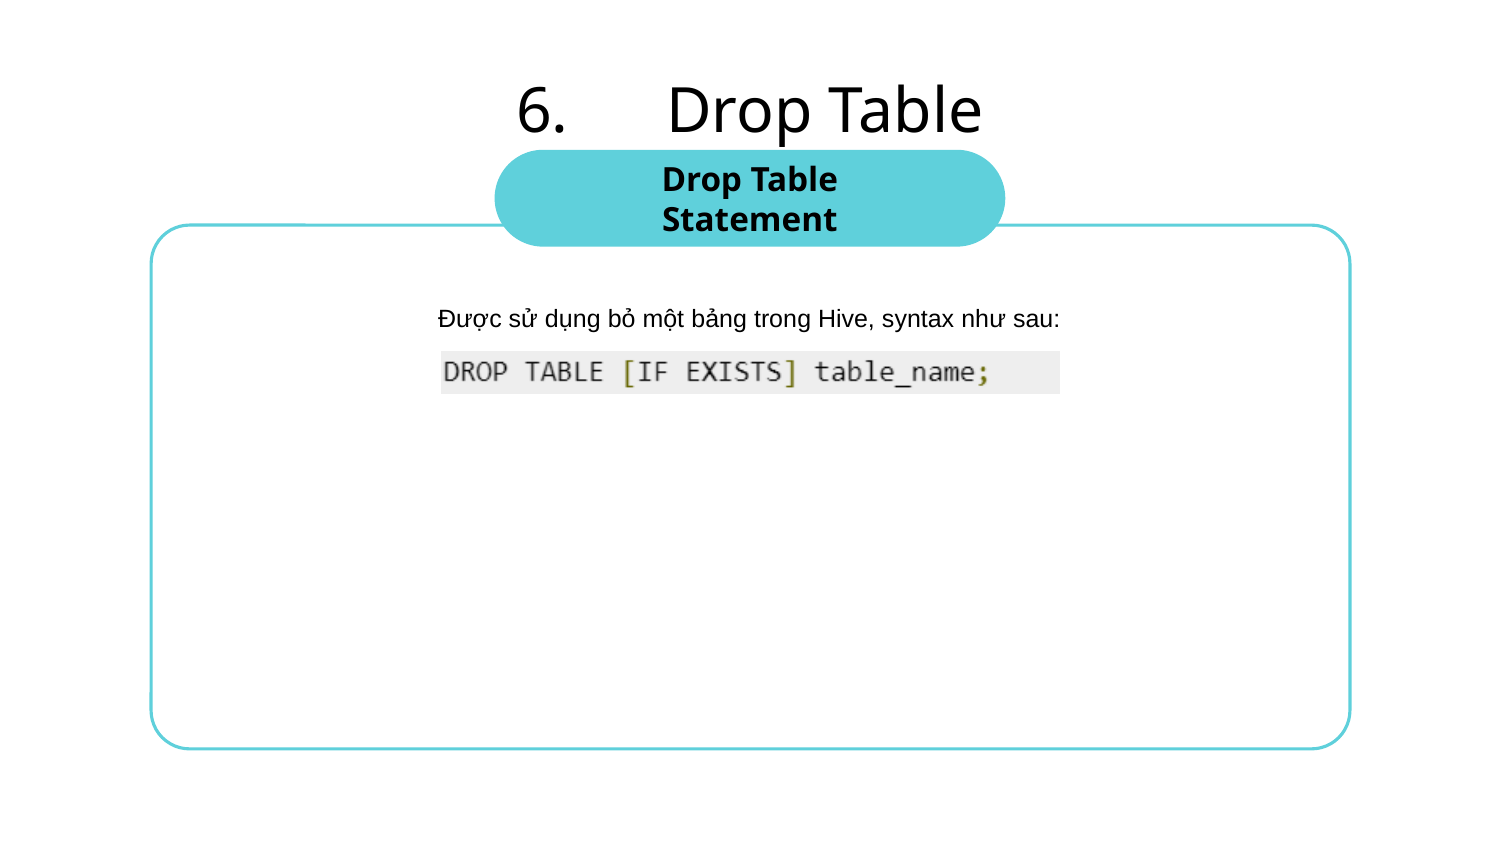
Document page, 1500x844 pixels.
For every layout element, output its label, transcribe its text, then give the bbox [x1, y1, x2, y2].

text_box Được sử dụng bỏ một bảng trong Hive, syntax như sau: [195, 279, 1305, 352]
text_box Drop Table Statement [544, 171, 956, 226]
text_box [494, 149, 1006, 247]
title 6. Drop Table [75, 67, 1425, 147]
picture [440, 351, 1061, 394]
text_box [151, 225, 1350, 749]
